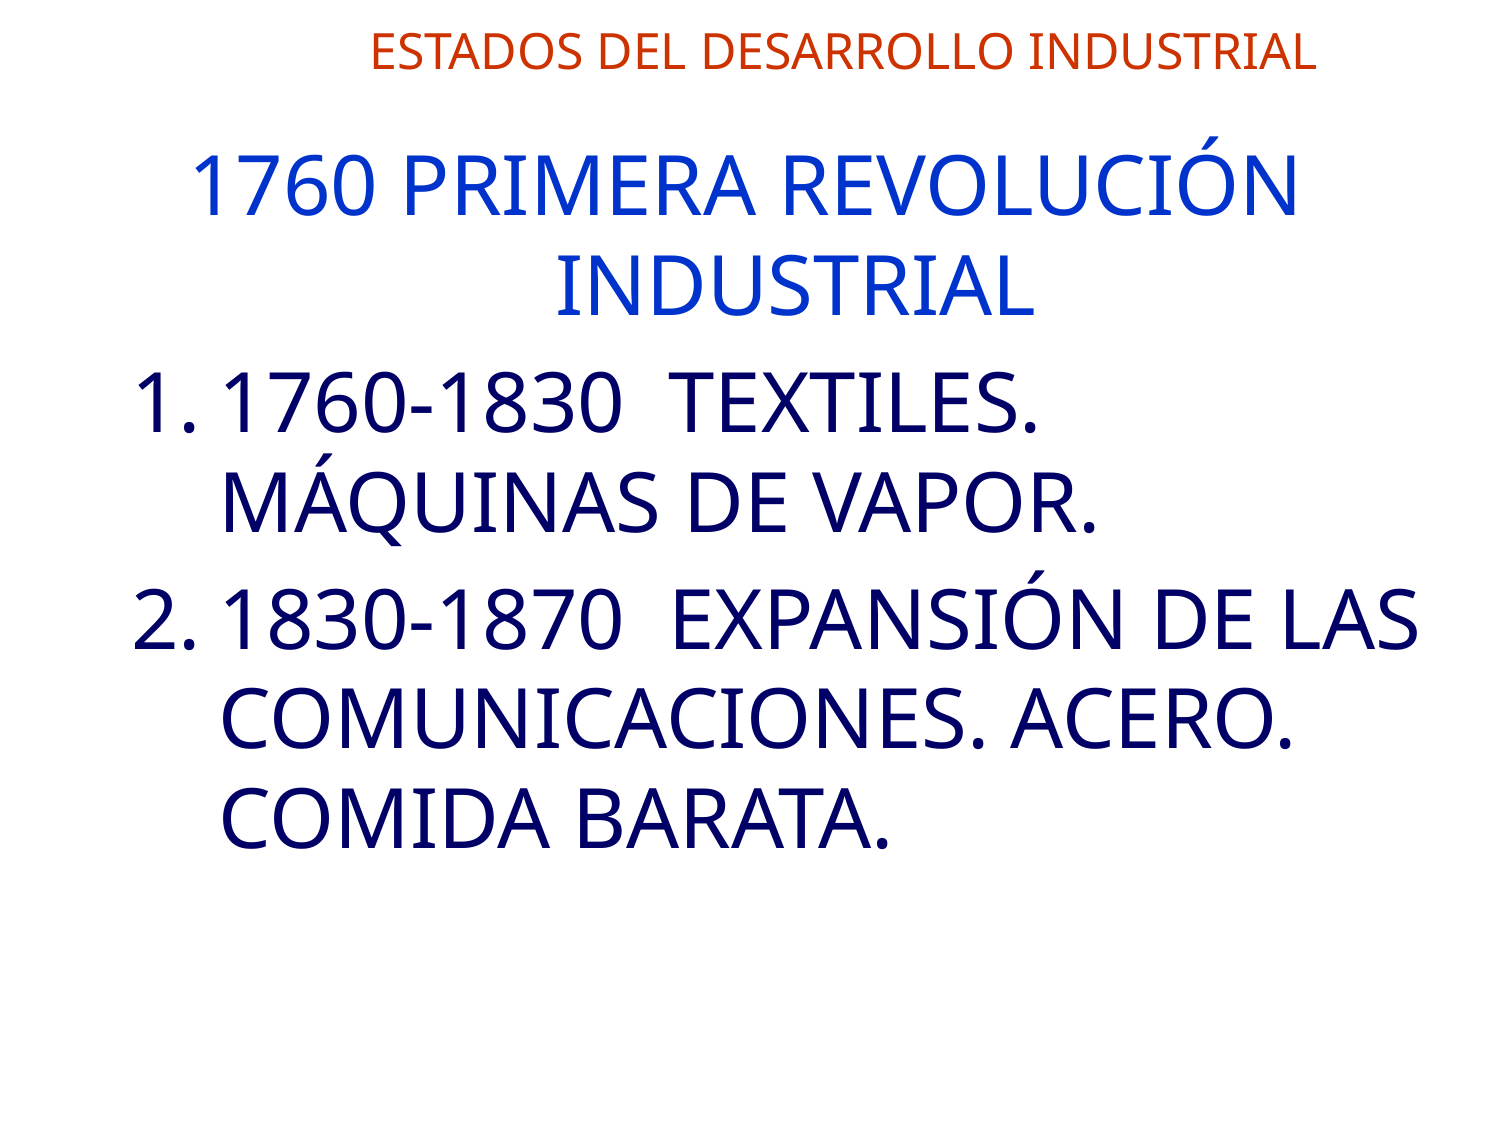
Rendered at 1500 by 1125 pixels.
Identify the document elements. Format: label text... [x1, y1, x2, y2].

title ESTADOS DEL DESARROLLO INDUSTRIAL [225, 12, 1463, 88]
list 1760 PRIMERA REVOLUCIÓN INDUSTRIAL 1760-1830 TEXTILES. MÁQUINAS DE VAPOR. 1830-1870 EXPANSIÓN DE LAS COMUNICACIONES. ACERO. COMIDA BARATA. [41, 125, 1451, 1035]
